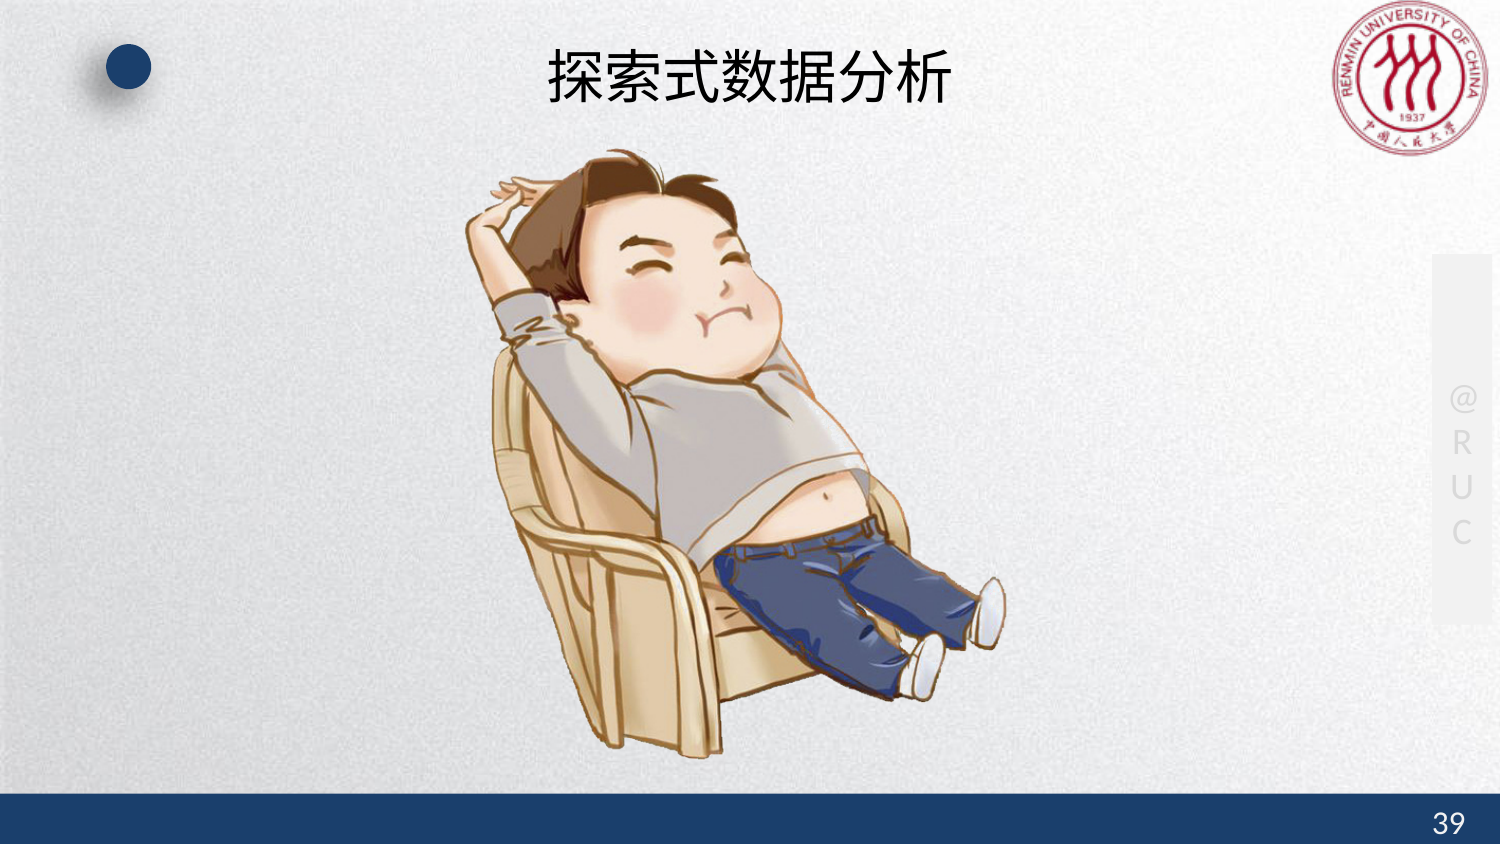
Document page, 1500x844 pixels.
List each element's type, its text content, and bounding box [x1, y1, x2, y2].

picture [0, 0, 1500, 793]
title 探索式数据分析 [75, 33, 1425, 116]
